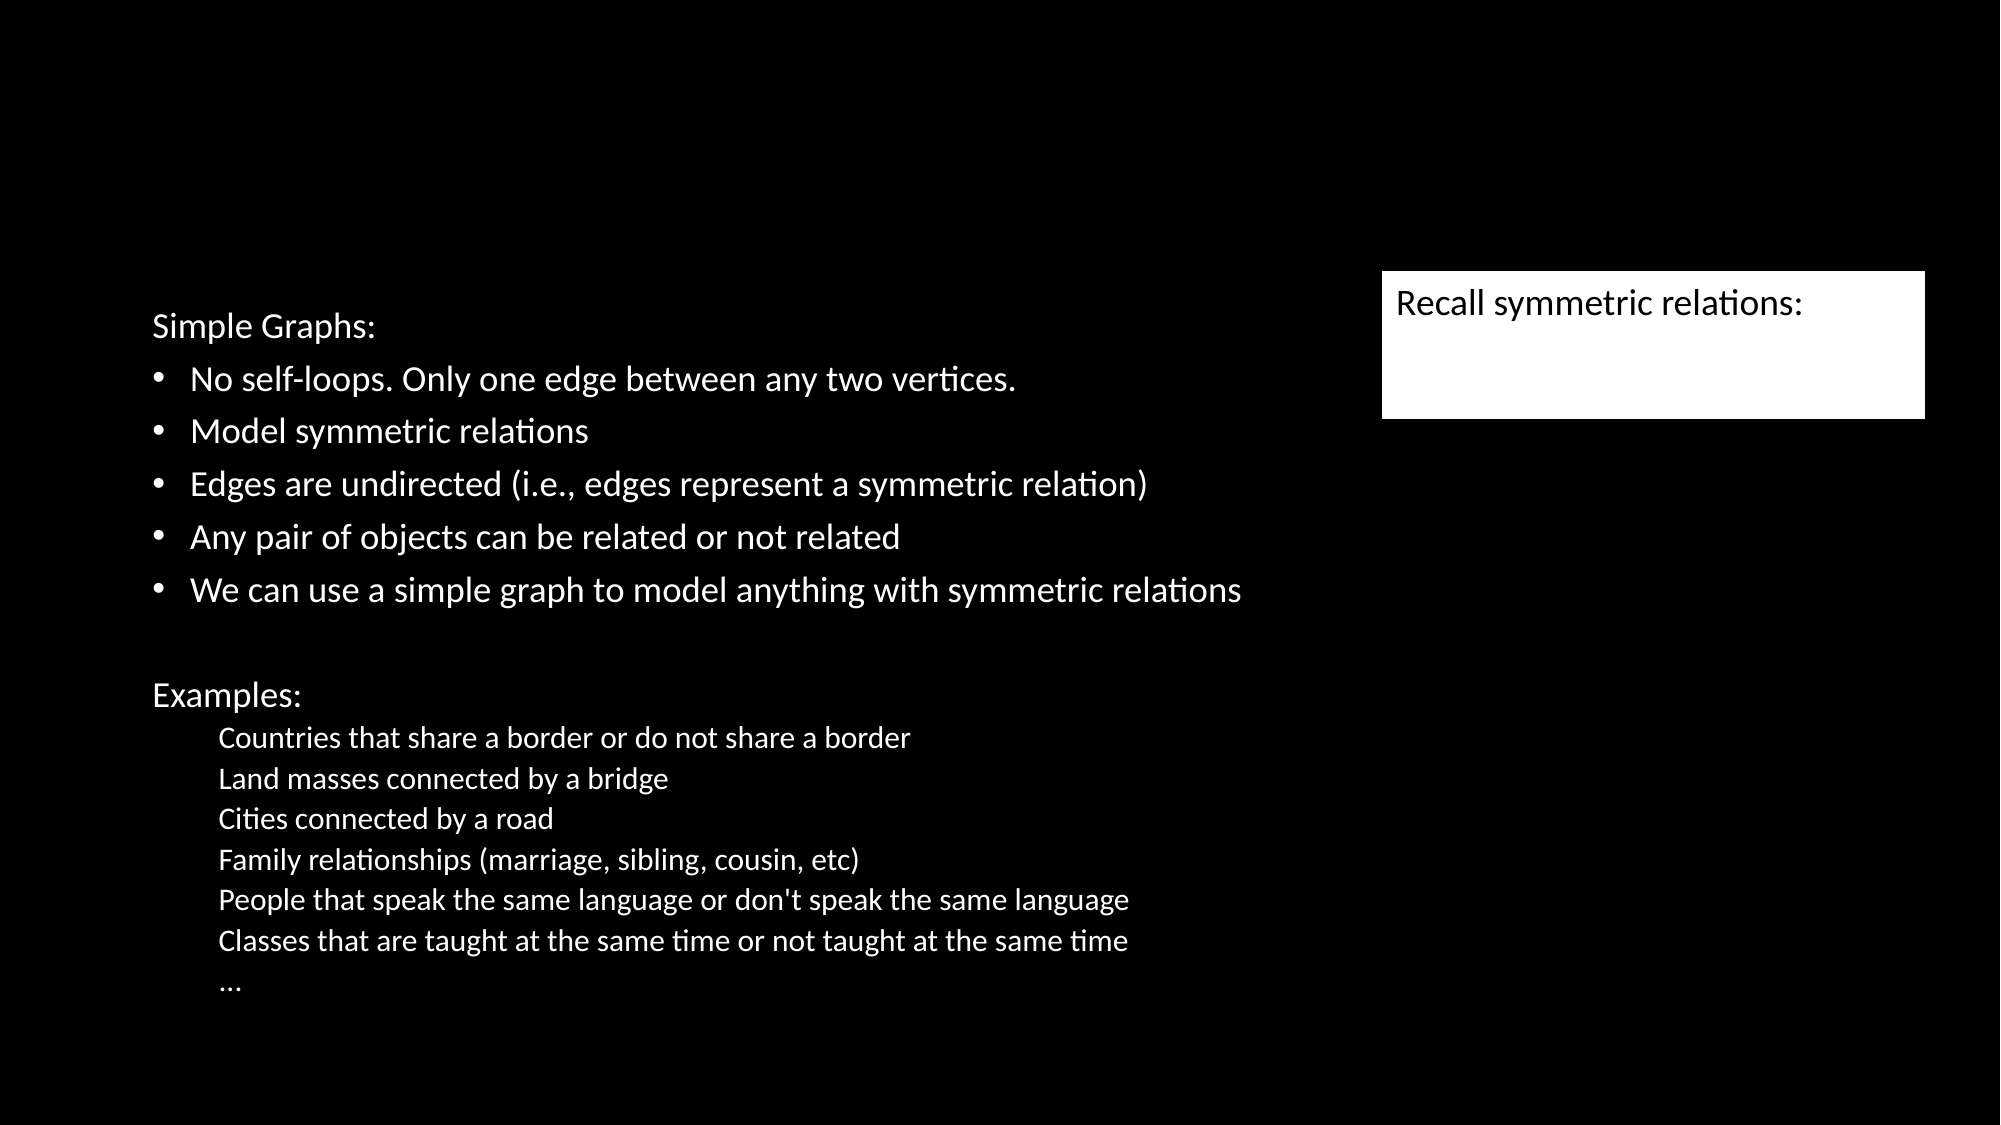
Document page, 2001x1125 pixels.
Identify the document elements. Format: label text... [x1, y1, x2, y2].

list Simple Graphs: No self-loops. Only one edge between any two vertices. Model symmetric relations Edges are undirected (i.e., edges represent a symmetric relation) Any pair of objects can be related or not related We can use a simple graph to model anything with symmetric relations Examples: Countries that share a border or do not share a border Land masses connected by a bridge Cities connected by a road Family relationships (marriage, sibling, cousin, etc) People that speak the same language or don't speak the same language Classes that are taught at the same time or not taught at the same time ... [137, 299, 1863, 1014]
